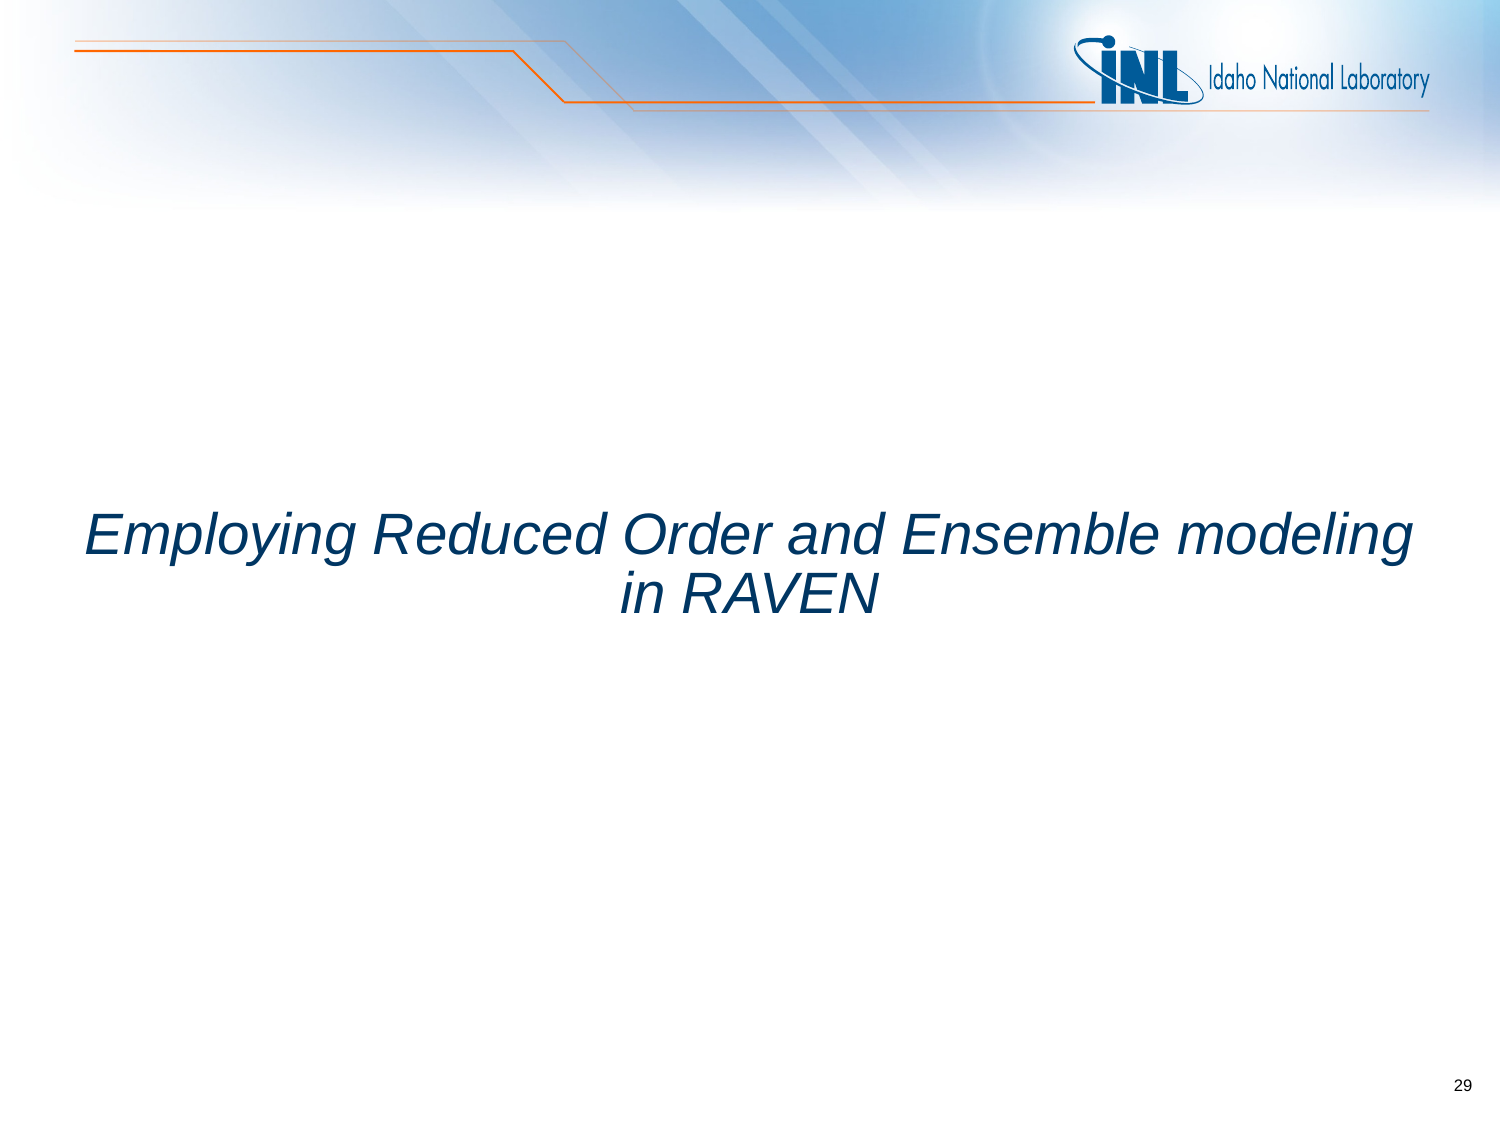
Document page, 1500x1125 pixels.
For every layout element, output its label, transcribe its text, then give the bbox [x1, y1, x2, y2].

title Employing Reduced Order and Ensemble modeling in RAVEN [74, 506, 1426, 629]
picture [0, 0, 1500, 1125]
slide_number 29 [1429, 1074, 1473, 1096]
